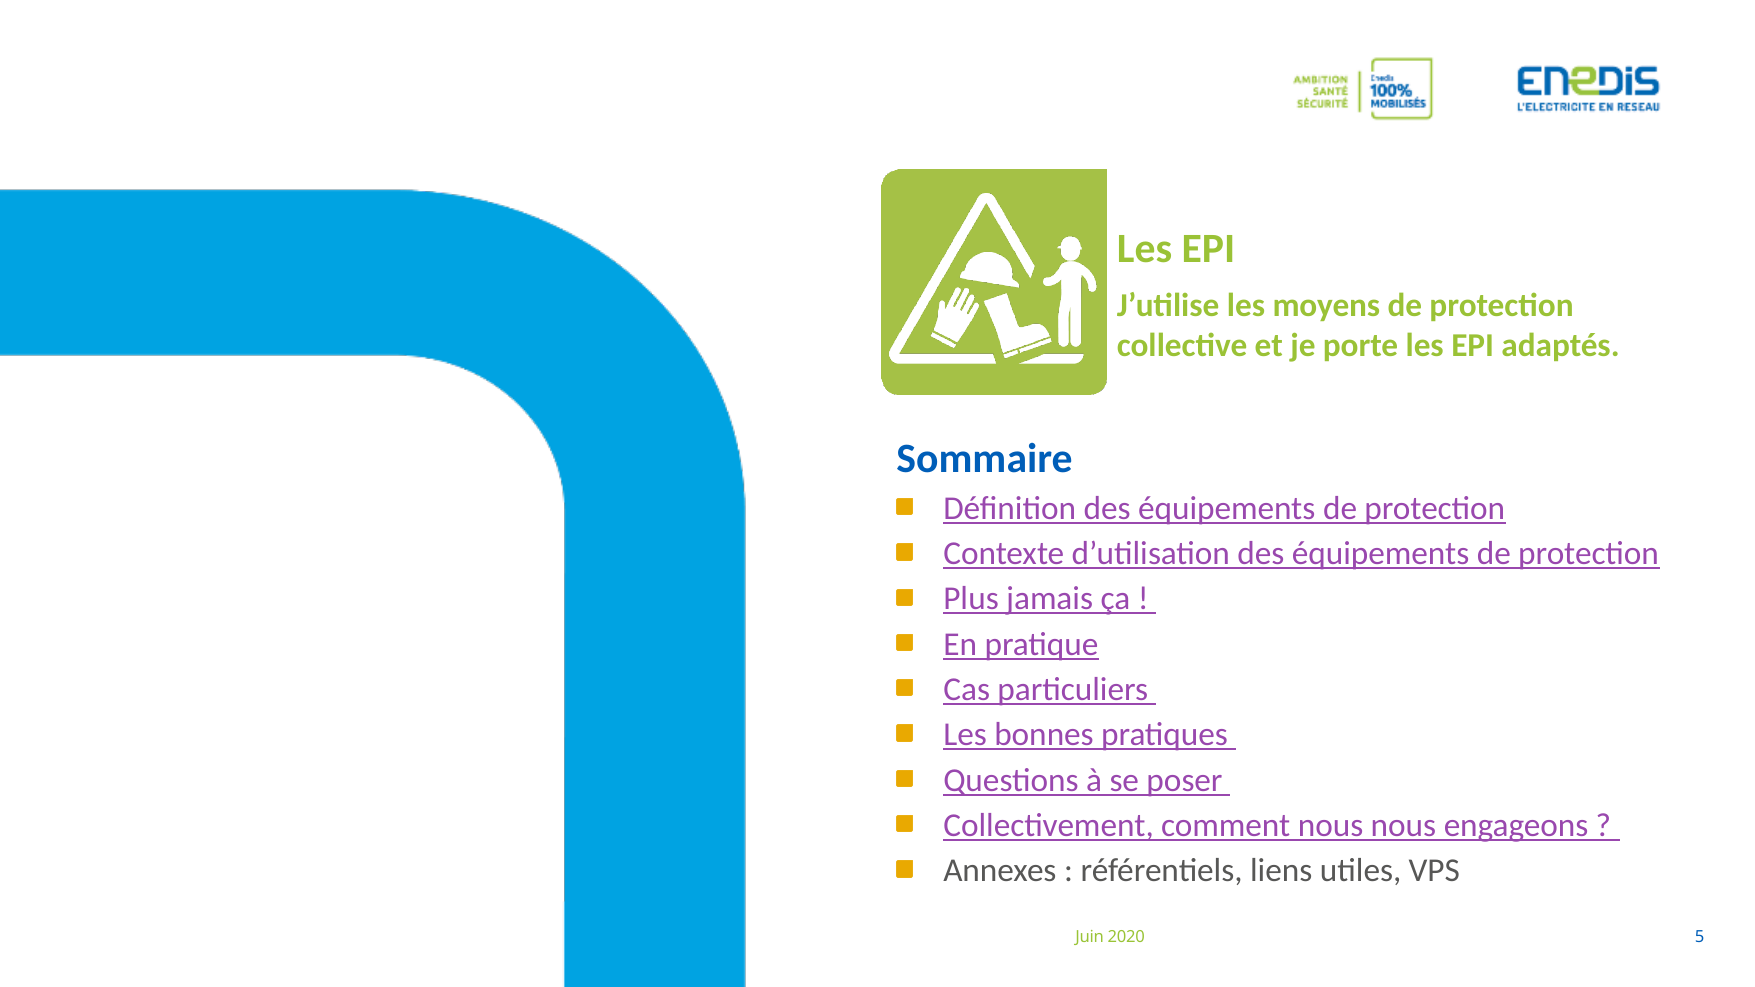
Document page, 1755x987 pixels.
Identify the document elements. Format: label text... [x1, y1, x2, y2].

picture [896, 634, 913, 651]
picture [0, 355, 565, 987]
picture [896, 860, 913, 878]
picture [896, 679, 913, 696]
picture [896, 498, 913, 515]
text_box J’utilise les moyens de protection collective et je porte les EPI adaptés. [1183, 276, 1702, 371]
picture [896, 815, 913, 832]
text_box Sommaire Définition des équipements de protection Contexte d’utilisation des équipements de protection Plus jamais ça ! En pratique Cas particuliers Les bonnes pratiques Questions à se poser Collectivement, comment nous nous engageons ? Annexes : référentiels, liens utiles, VPS [881, 428, 1755, 897]
text_box Les EPI [1183, 219, 1702, 276]
picture [896, 770, 913, 787]
picture [0, 0, 1754, 987]
picture [896, 589, 913, 606]
picture [896, 543, 913, 561]
picture [896, 724, 913, 742]
